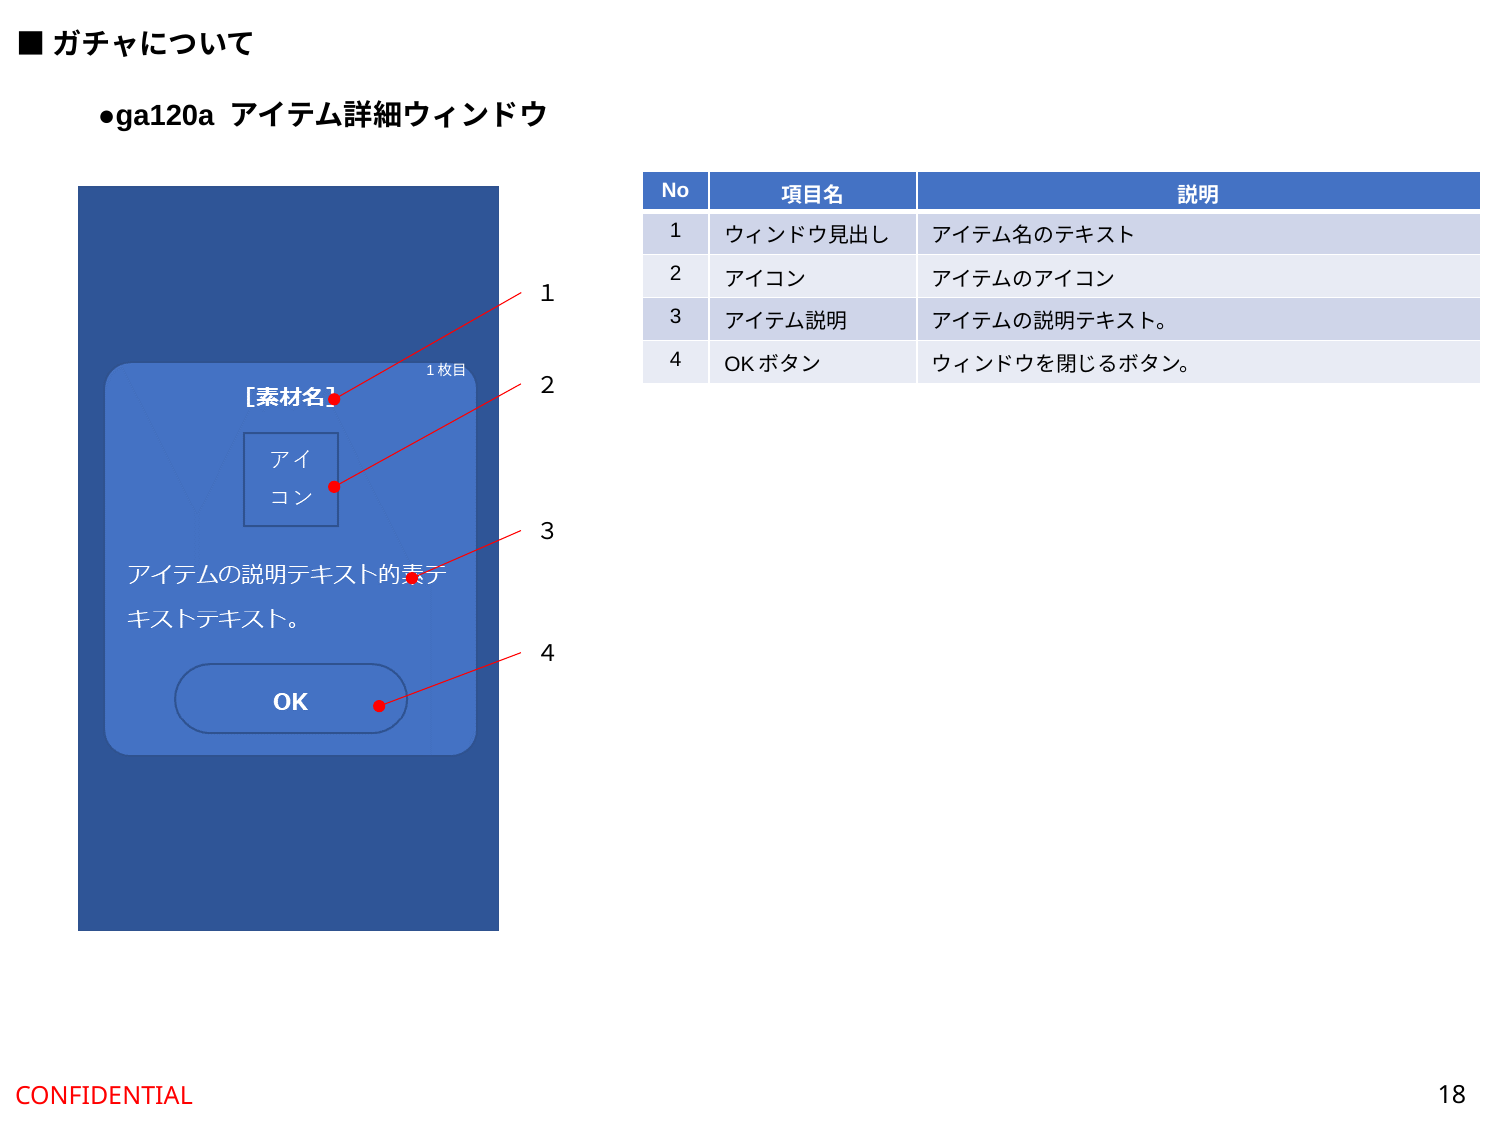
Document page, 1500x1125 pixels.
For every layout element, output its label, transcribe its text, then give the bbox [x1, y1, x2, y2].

table_cell アイテム説明 [710, 298, 916, 340]
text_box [334, 384, 521, 487]
table_cell アイテムのアイコン [918, 255, 1480, 297]
text_box ４ [520, 631, 575, 674]
table_cell ウィンドウ見出し [710, 214, 916, 254]
text_box １ [521, 271, 574, 314]
table_cell アイテムの説明テキスト。 [918, 298, 1480, 340]
table_cell アイコン [710, 255, 916, 297]
table_header 説明 [918, 172, 1480, 209]
table_cell アイテム名のテキスト [918, 214, 1480, 254]
picture [78, 186, 499, 931]
table_cell OKボタン [710, 341, 916, 383]
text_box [411, 530, 521, 579]
text_box ■ガチャについて [1, 17, 271, 68]
text_box ●ga120a アイテム詳細ウィンドウ [83, 88, 564, 139]
table_header No [643, 172, 708, 209]
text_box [334, 292, 521, 384]
table_cell 2 [643, 255, 708, 297]
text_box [379, 653, 521, 707]
table_cell 3 [643, 298, 708, 340]
text_box ２ [521, 362, 575, 405]
table_cell ウィンドウを閉じるボタン。 [918, 341, 1480, 383]
table_header 項目名 [710, 172, 916, 209]
footer CONFIDENTIAL [0, 1065, 507, 1125]
text_box ３ [520, 509, 575, 552]
slide_number 18 [1143, 1065, 1482, 1125]
table_cell 1 [643, 214, 708, 254]
table_cell 4 [643, 341, 708, 383]
